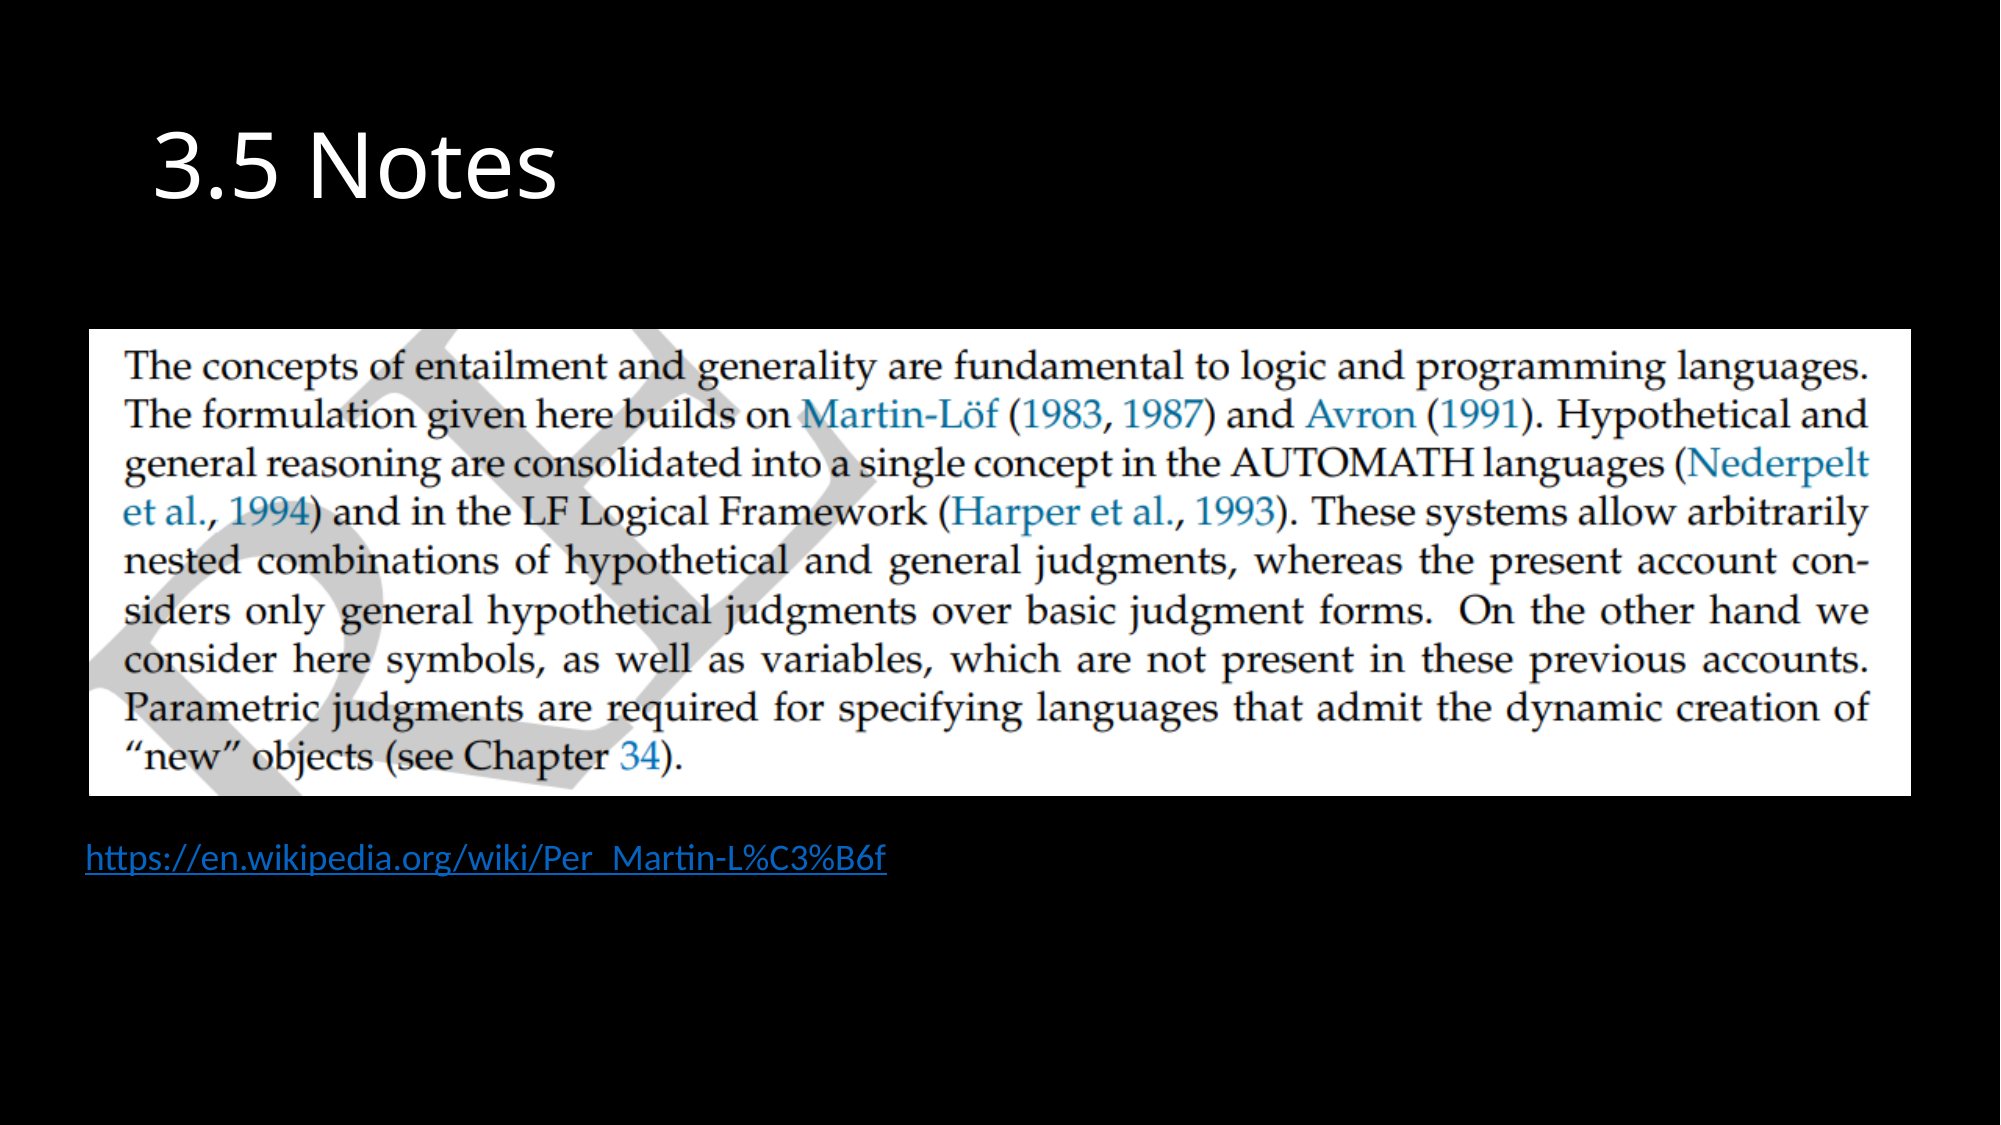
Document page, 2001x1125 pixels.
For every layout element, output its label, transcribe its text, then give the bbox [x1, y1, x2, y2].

text_box https://en.wikipedia.org/wiki/Per_Martin-L%C3%B6f [70, 825, 1071, 886]
picture [89, 329, 1911, 796]
title 3.5 Notes [137, 59, 1863, 278]
